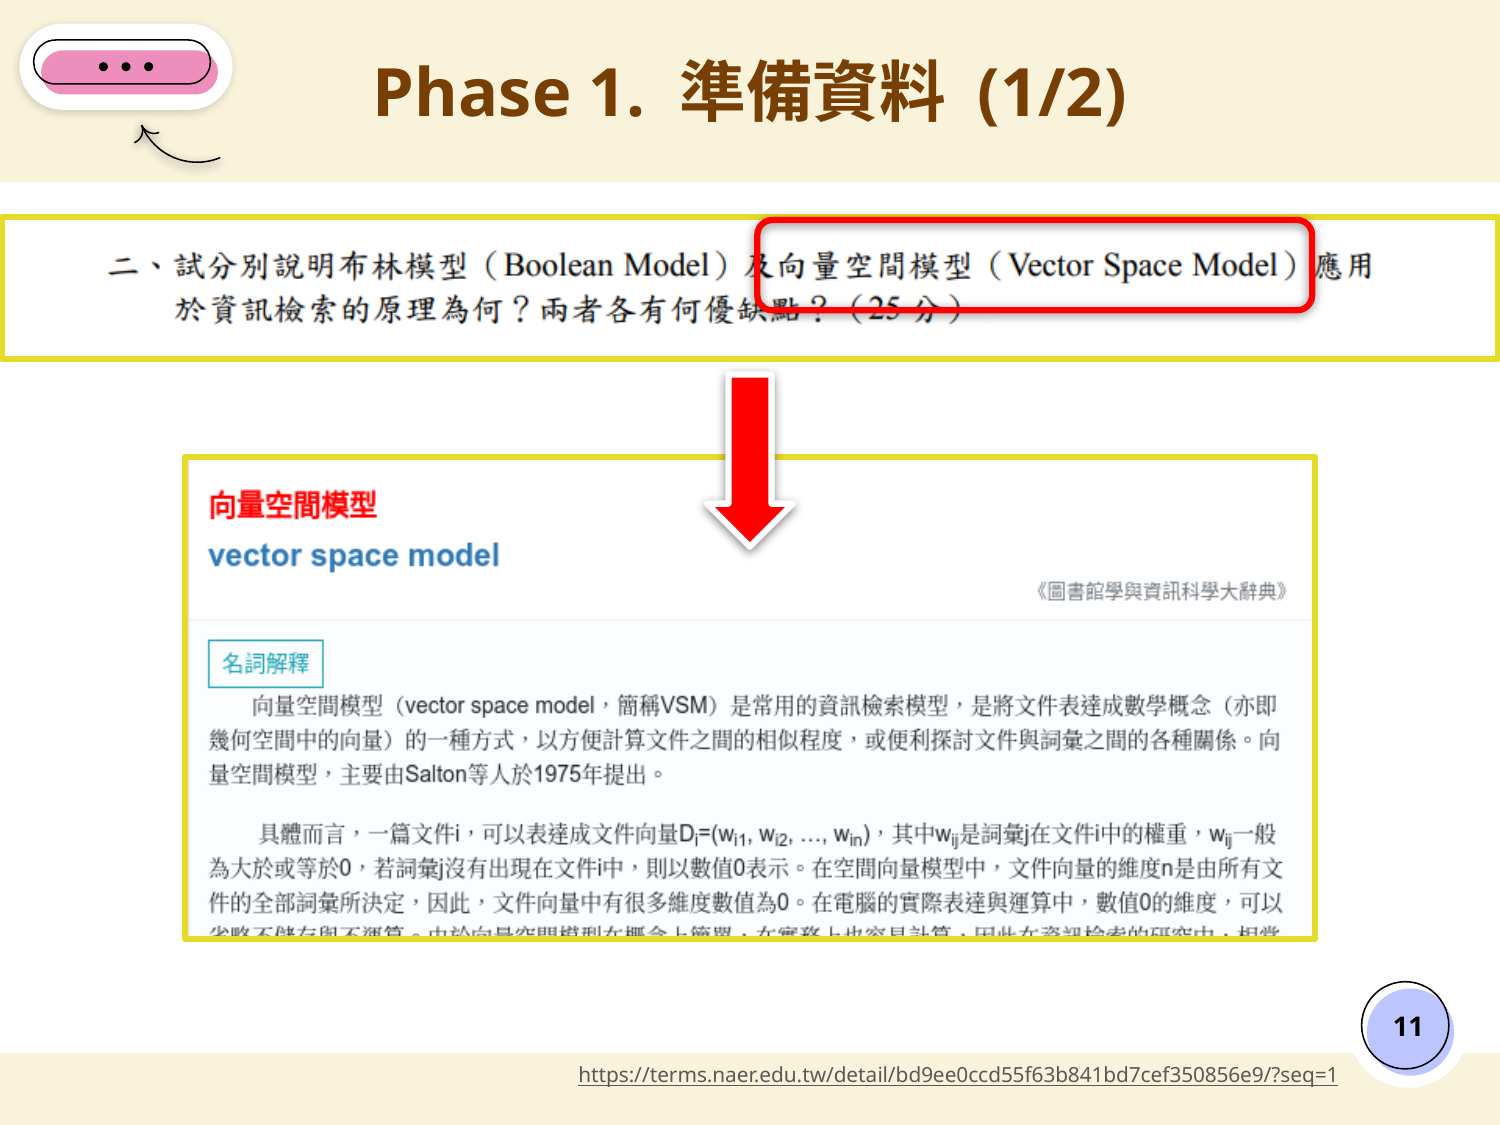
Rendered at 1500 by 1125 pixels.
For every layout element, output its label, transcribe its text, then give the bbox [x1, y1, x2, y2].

picture [5, 219, 1495, 357]
text_box [117, 364, 1383, 1001]
slide_number ‹#› [1363, 984, 1454, 1071]
text_box Phase 1. 準備資料 (1/2) [232, 23, 1268, 171]
list https://terms.naer.edu.tw/detail/bd9ee0ccd55f63b841bd7cef350856e9/?seq=1 [308, 1055, 1344, 1098]
picture [187, 459, 1312, 936]
text_box [728, 374, 772, 458]
